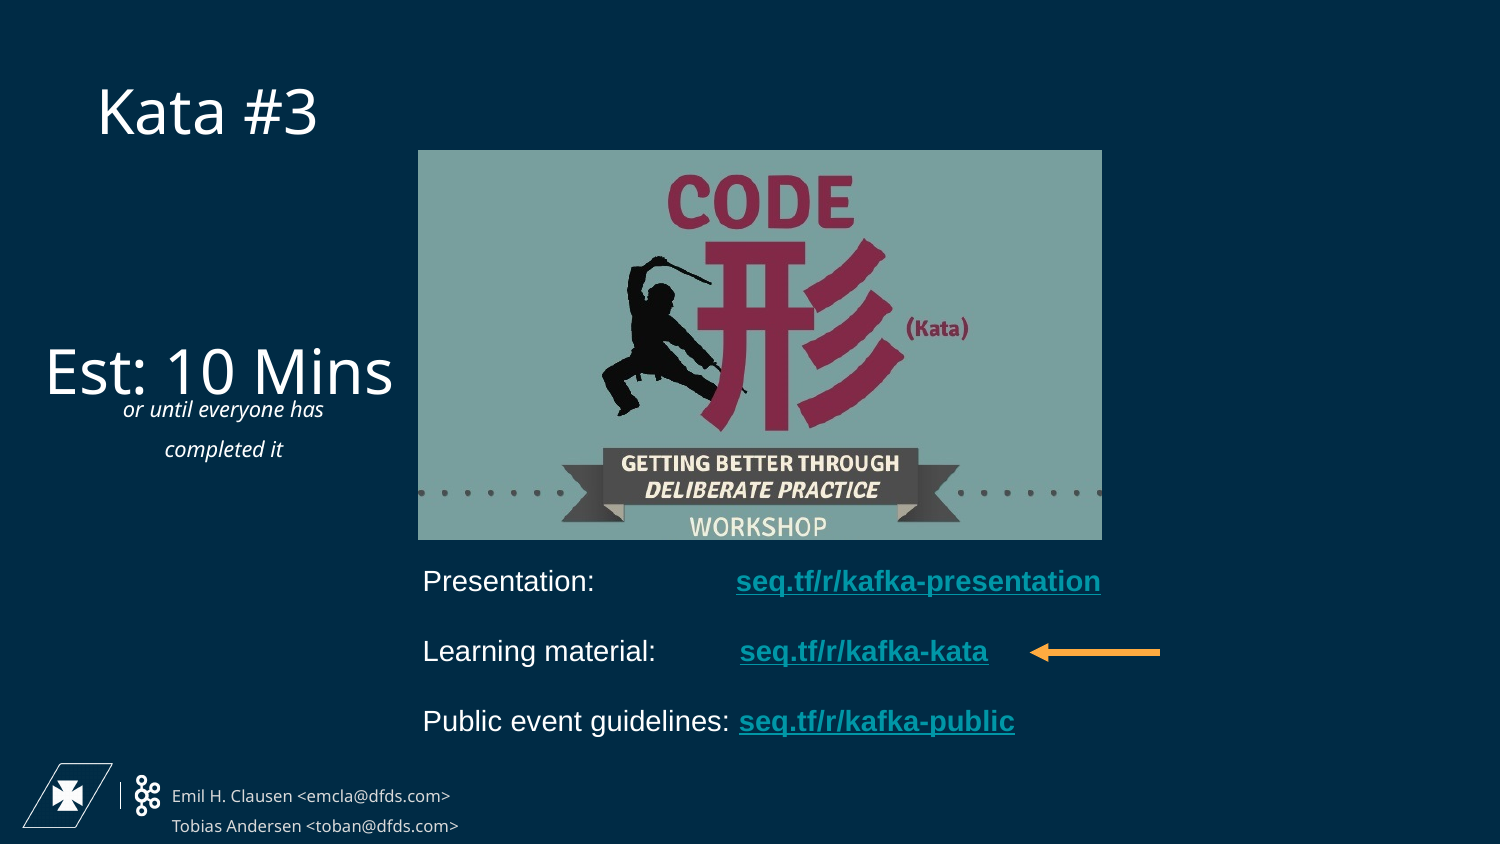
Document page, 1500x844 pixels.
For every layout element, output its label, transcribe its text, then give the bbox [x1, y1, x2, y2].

text_box Tobias Andersen <toban@dfds.com> [156, 810, 478, 840]
text_box Presentation: seq.tf/r/kafka-presentation Learning material: seq.tf/r/kafka-kata Public event guidelines: seq.tf/r/kafka-public [407, 547, 1148, 785]
picture [417, 150, 1102, 540]
text_box Emil H. Clausen <emcla@dfds.com> [166, 771, 496, 810]
text_box Est: 10 Mins [29, 279, 412, 528]
text_box or until everyone has completed it [60, 367, 388, 496]
text_box Kata #3 [81, 19, 1051, 268]
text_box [21, 762, 163, 829]
